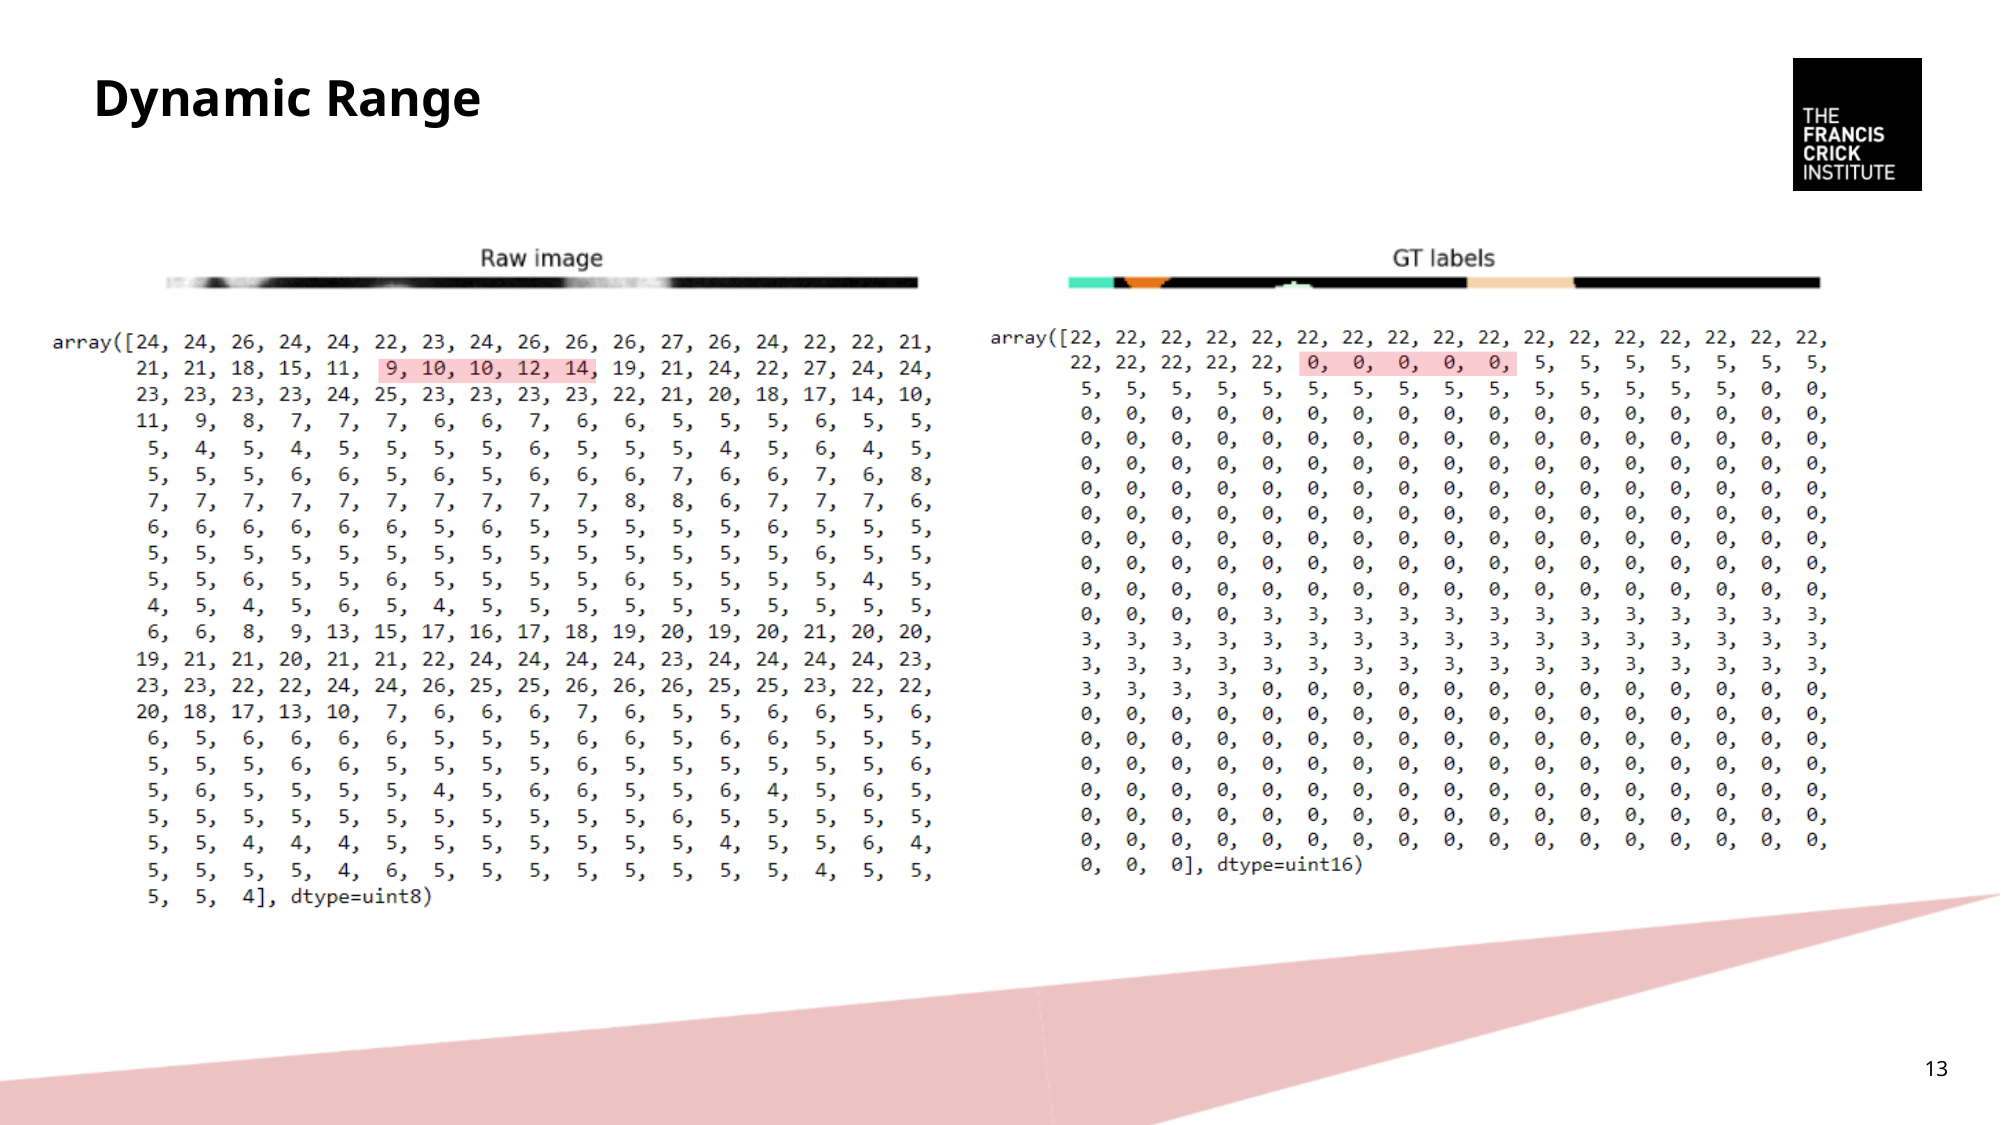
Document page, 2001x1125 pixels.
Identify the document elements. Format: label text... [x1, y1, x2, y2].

slide_number 13 [1858, 1039, 1964, 1100]
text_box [38, 328, 1859, 917]
picture [1793, 58, 1922, 191]
picture [144, 248, 1835, 328]
title Dynamic Range [77, 58, 1560, 208]
